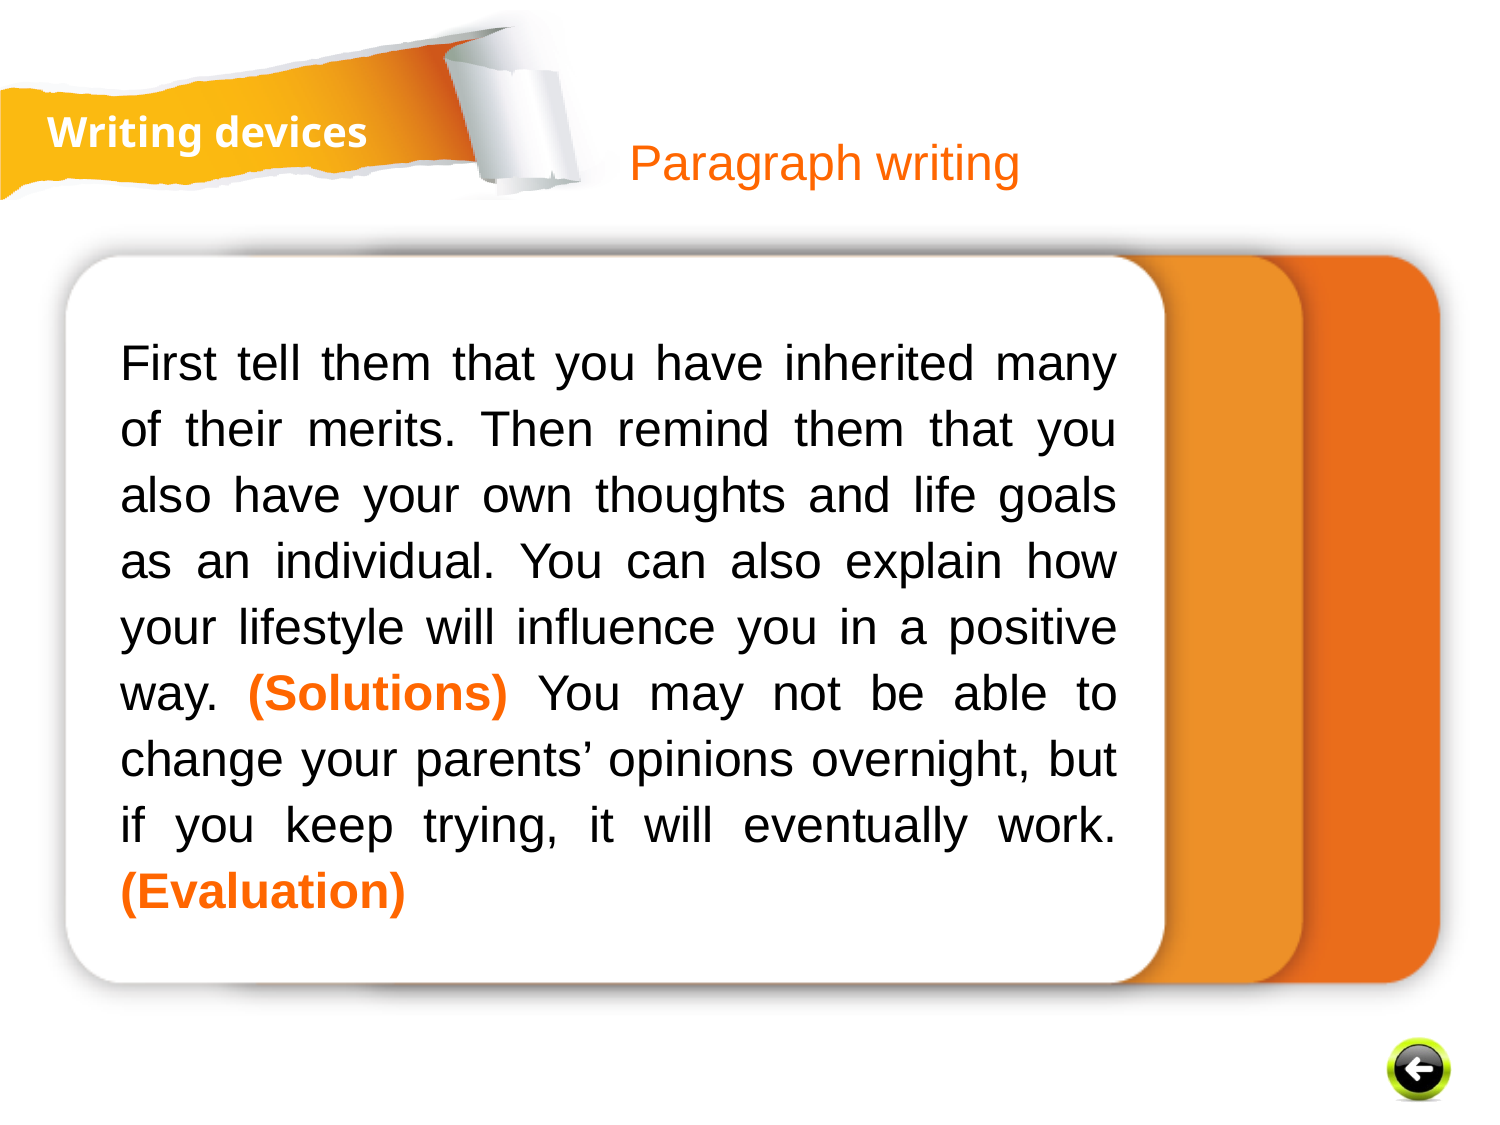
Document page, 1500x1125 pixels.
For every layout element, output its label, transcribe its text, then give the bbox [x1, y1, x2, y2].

picture [32, 183, 1471, 1024]
picture [1381, 1031, 1454, 1107]
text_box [0, 9, 620, 200]
text_box Paragraph writing [624, 123, 1184, 182]
